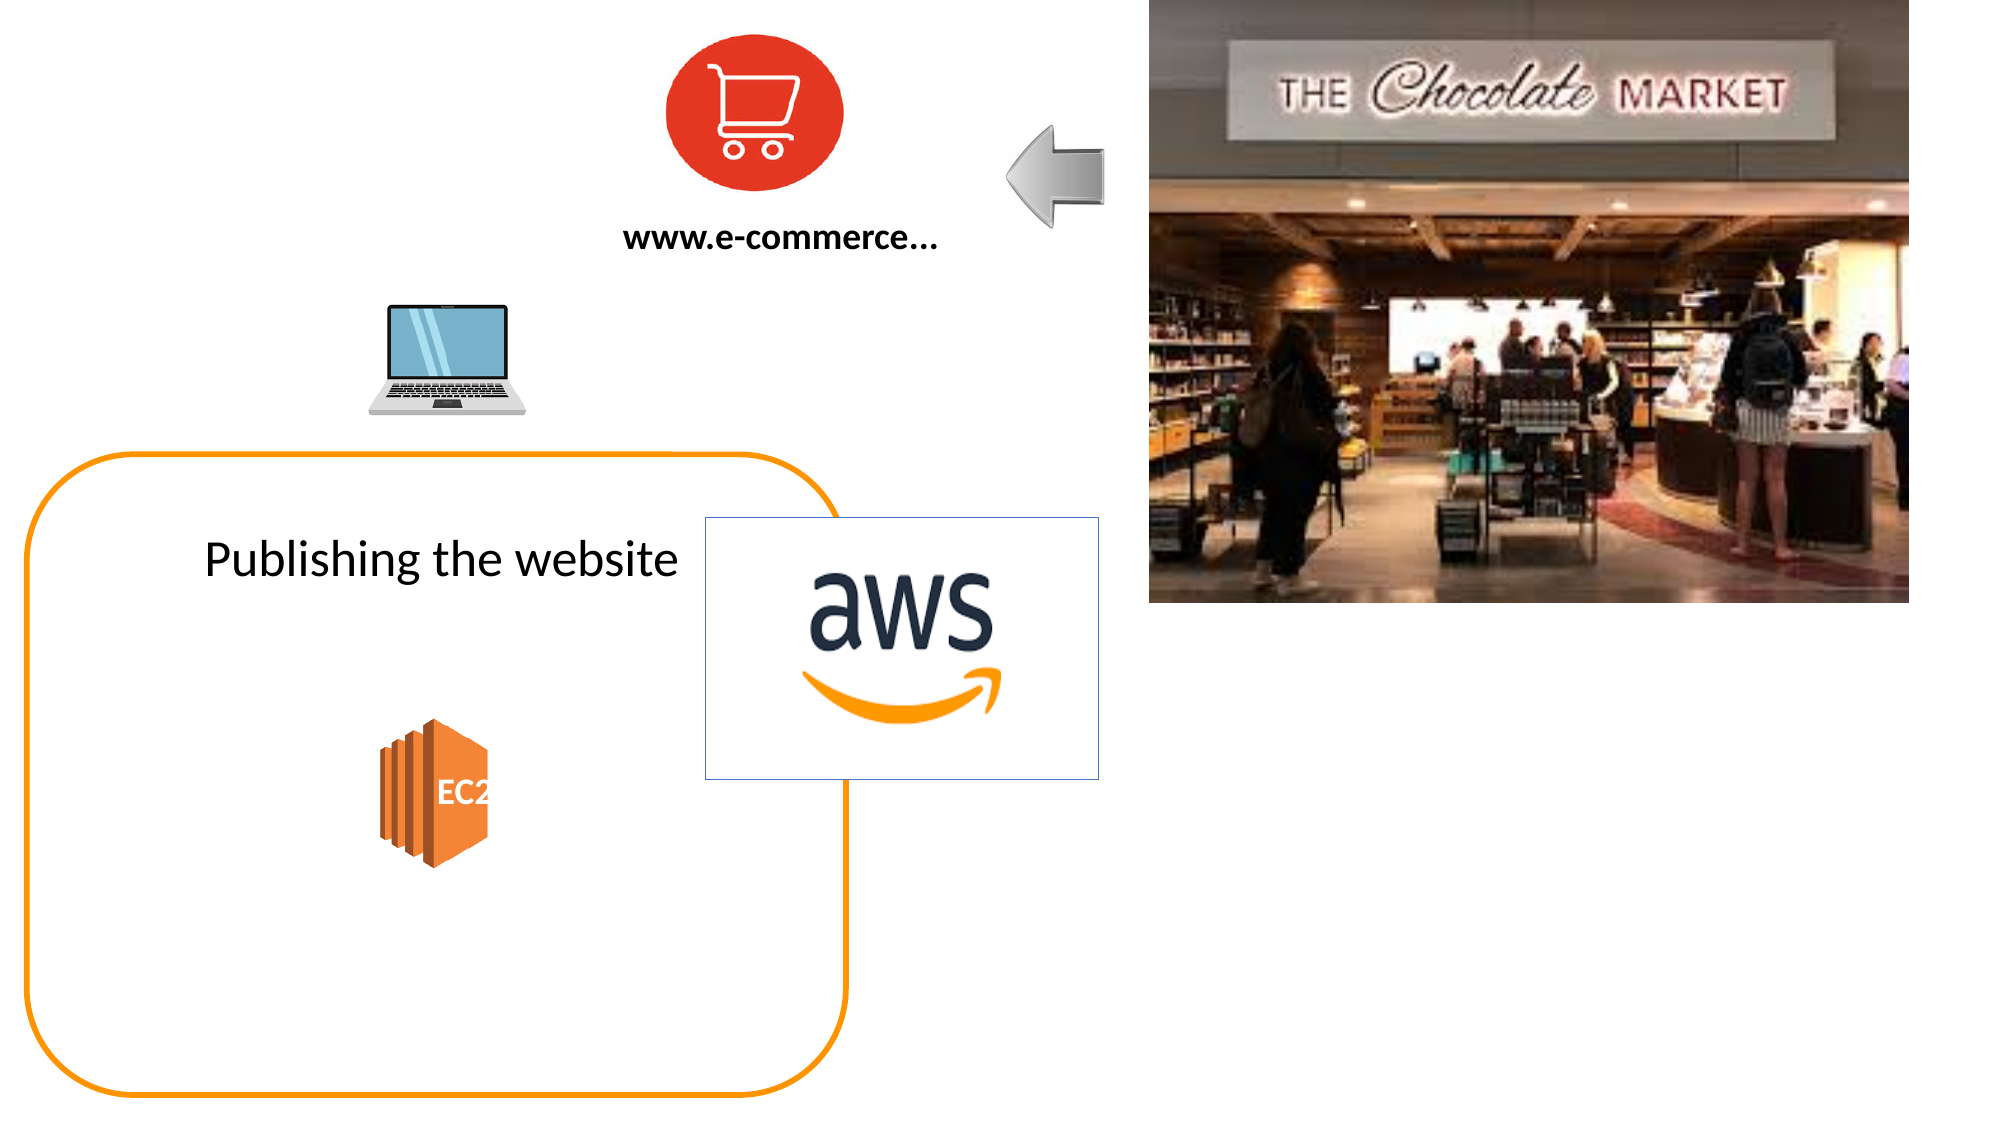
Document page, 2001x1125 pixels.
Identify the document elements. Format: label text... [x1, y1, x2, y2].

text_box www.e-commerce... [608, 204, 954, 265]
picture [343, 689, 524, 897]
picture [330, 256, 564, 463]
text_box [25, 453, 847, 1096]
picture [1005, 121, 1106, 229]
picture [705, 517, 1099, 780]
text_box Publishing the website [189, 517, 705, 595]
picture [661, 19, 846, 193]
picture [1149, 0, 1909, 603]
